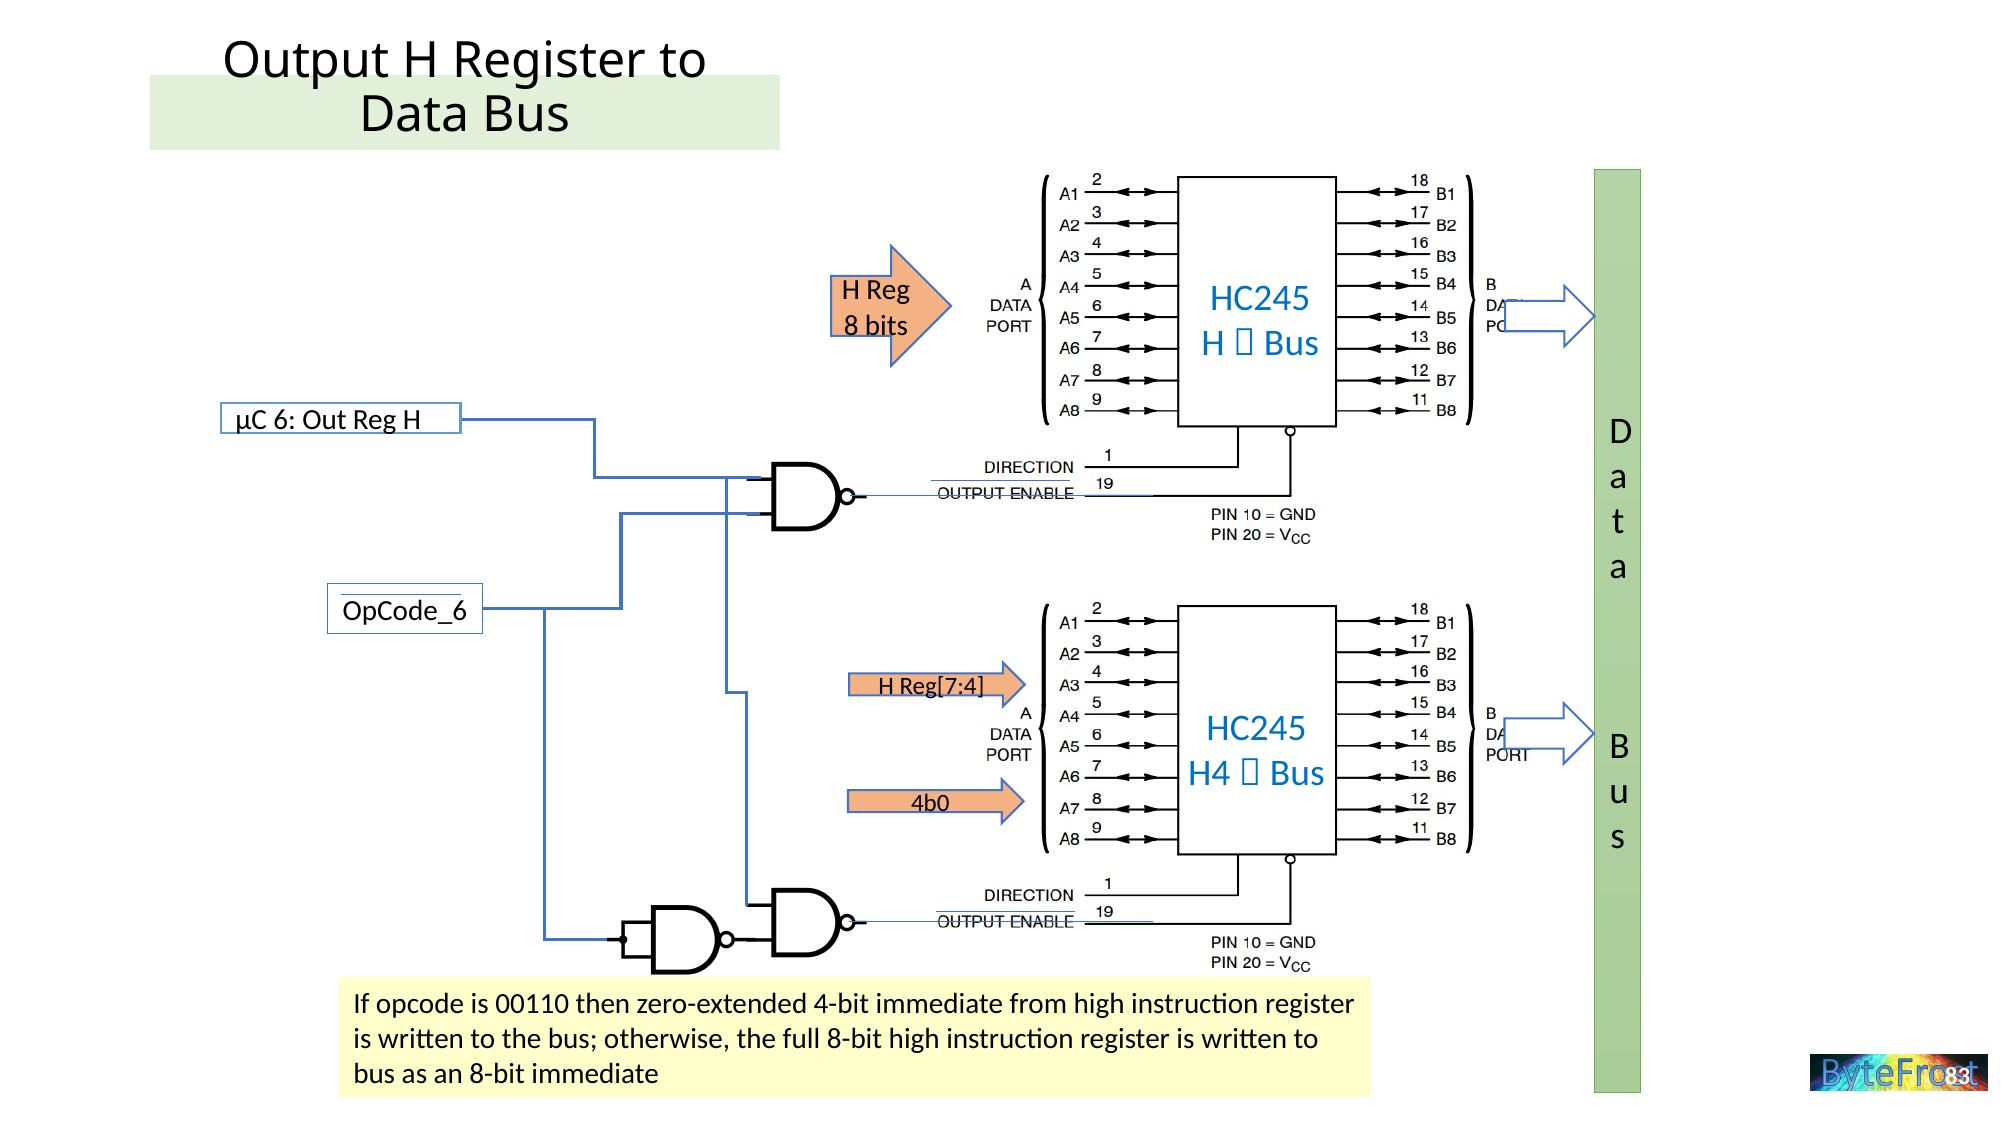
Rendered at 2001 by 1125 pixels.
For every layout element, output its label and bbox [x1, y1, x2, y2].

title [150, 75, 780, 150]
text_box [220, 402, 761, 478]
picture [1810, 1054, 1988, 1091]
picture [746, 453, 867, 540]
text_box [326, 169, 1986, 1105]
picture [606, 879, 867, 983]
